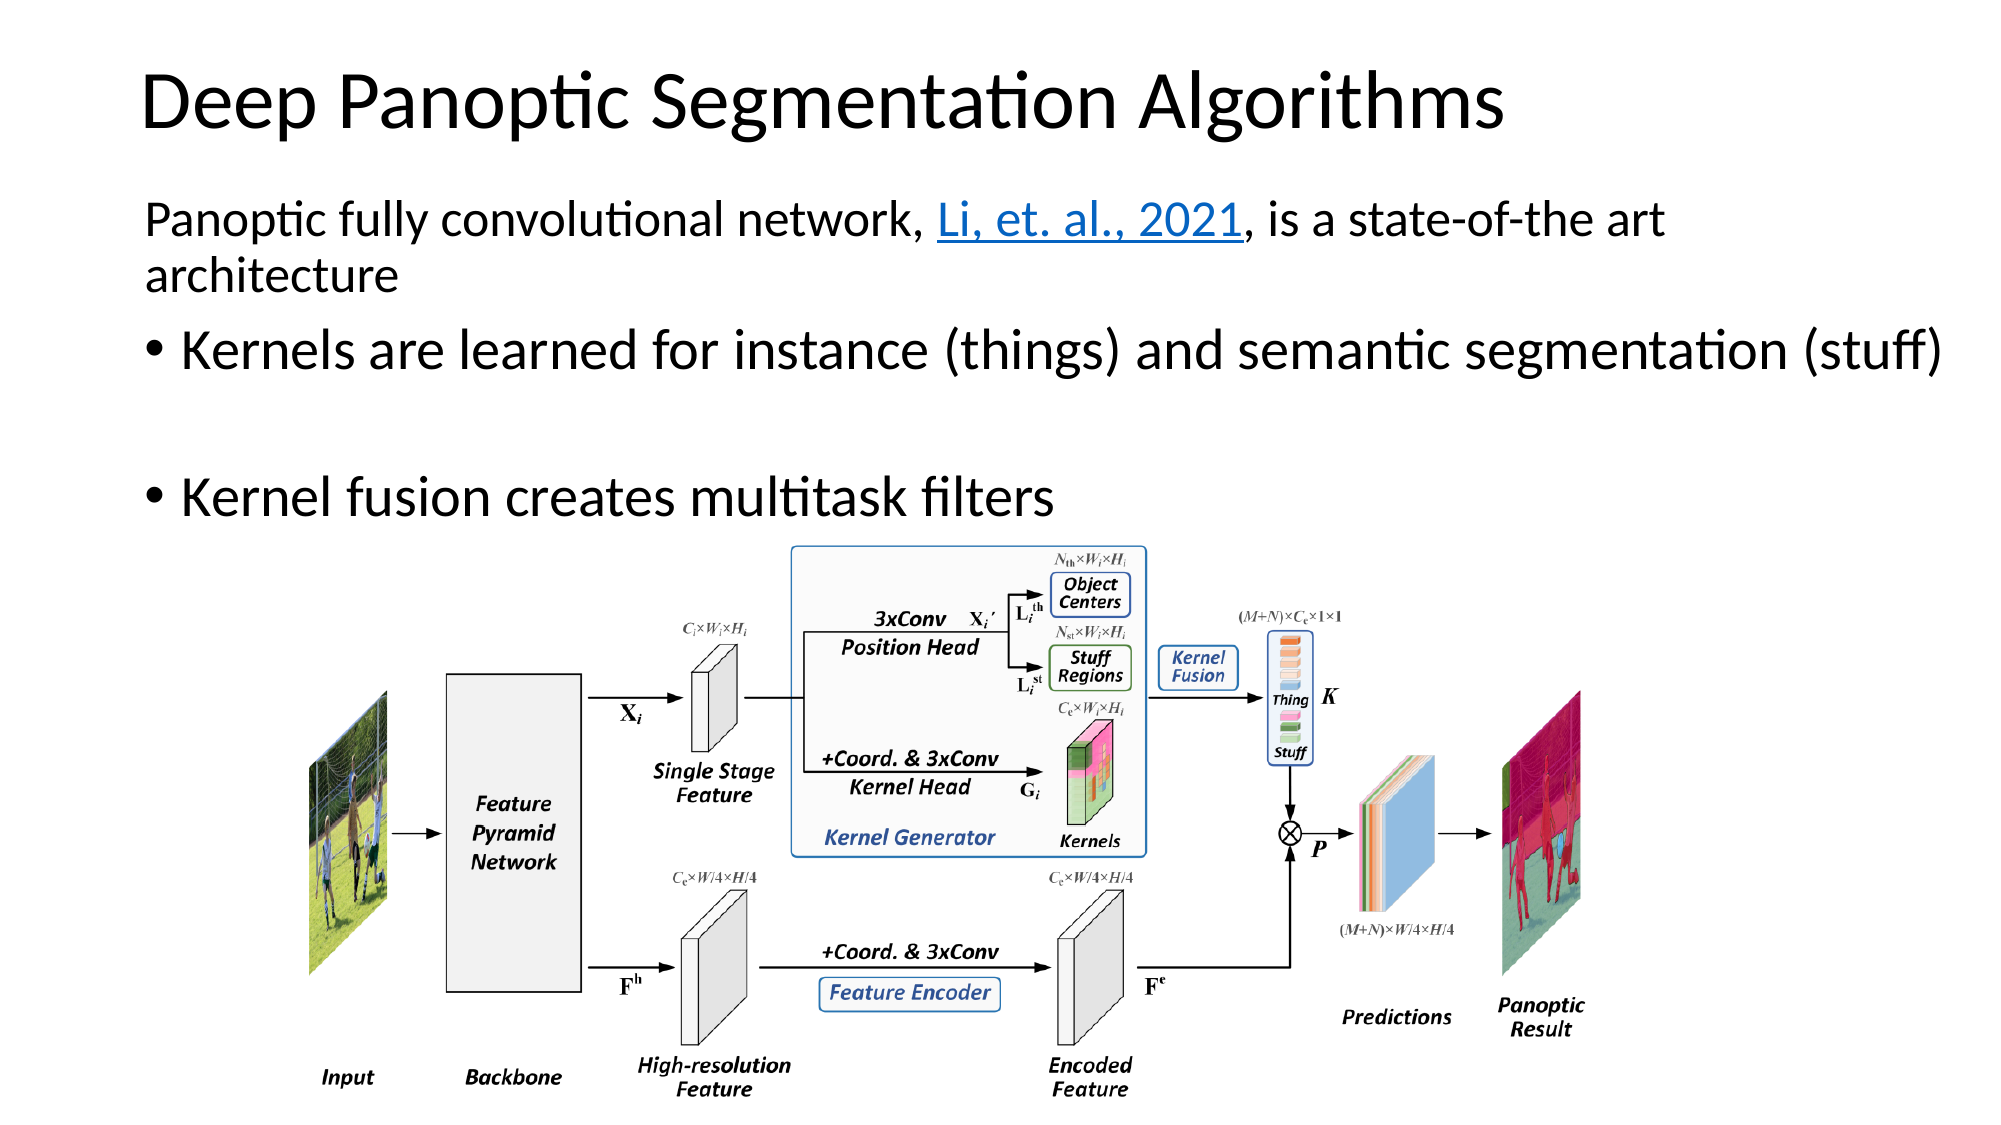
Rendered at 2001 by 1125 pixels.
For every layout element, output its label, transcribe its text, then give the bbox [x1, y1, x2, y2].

text_box Kernels are learned for instance (things) and semantic segmentation (stuff) Kernel fusion creates multitask filters [129, 312, 1983, 587]
title Deep Panoptic Segmentation Algorithms [125, 29, 1851, 173]
picture [296, 540, 1588, 1108]
list Panoptic fully convolutional network, Li, et. al., 2021, is a state-of-the art architecture [129, 184, 1855, 312]
